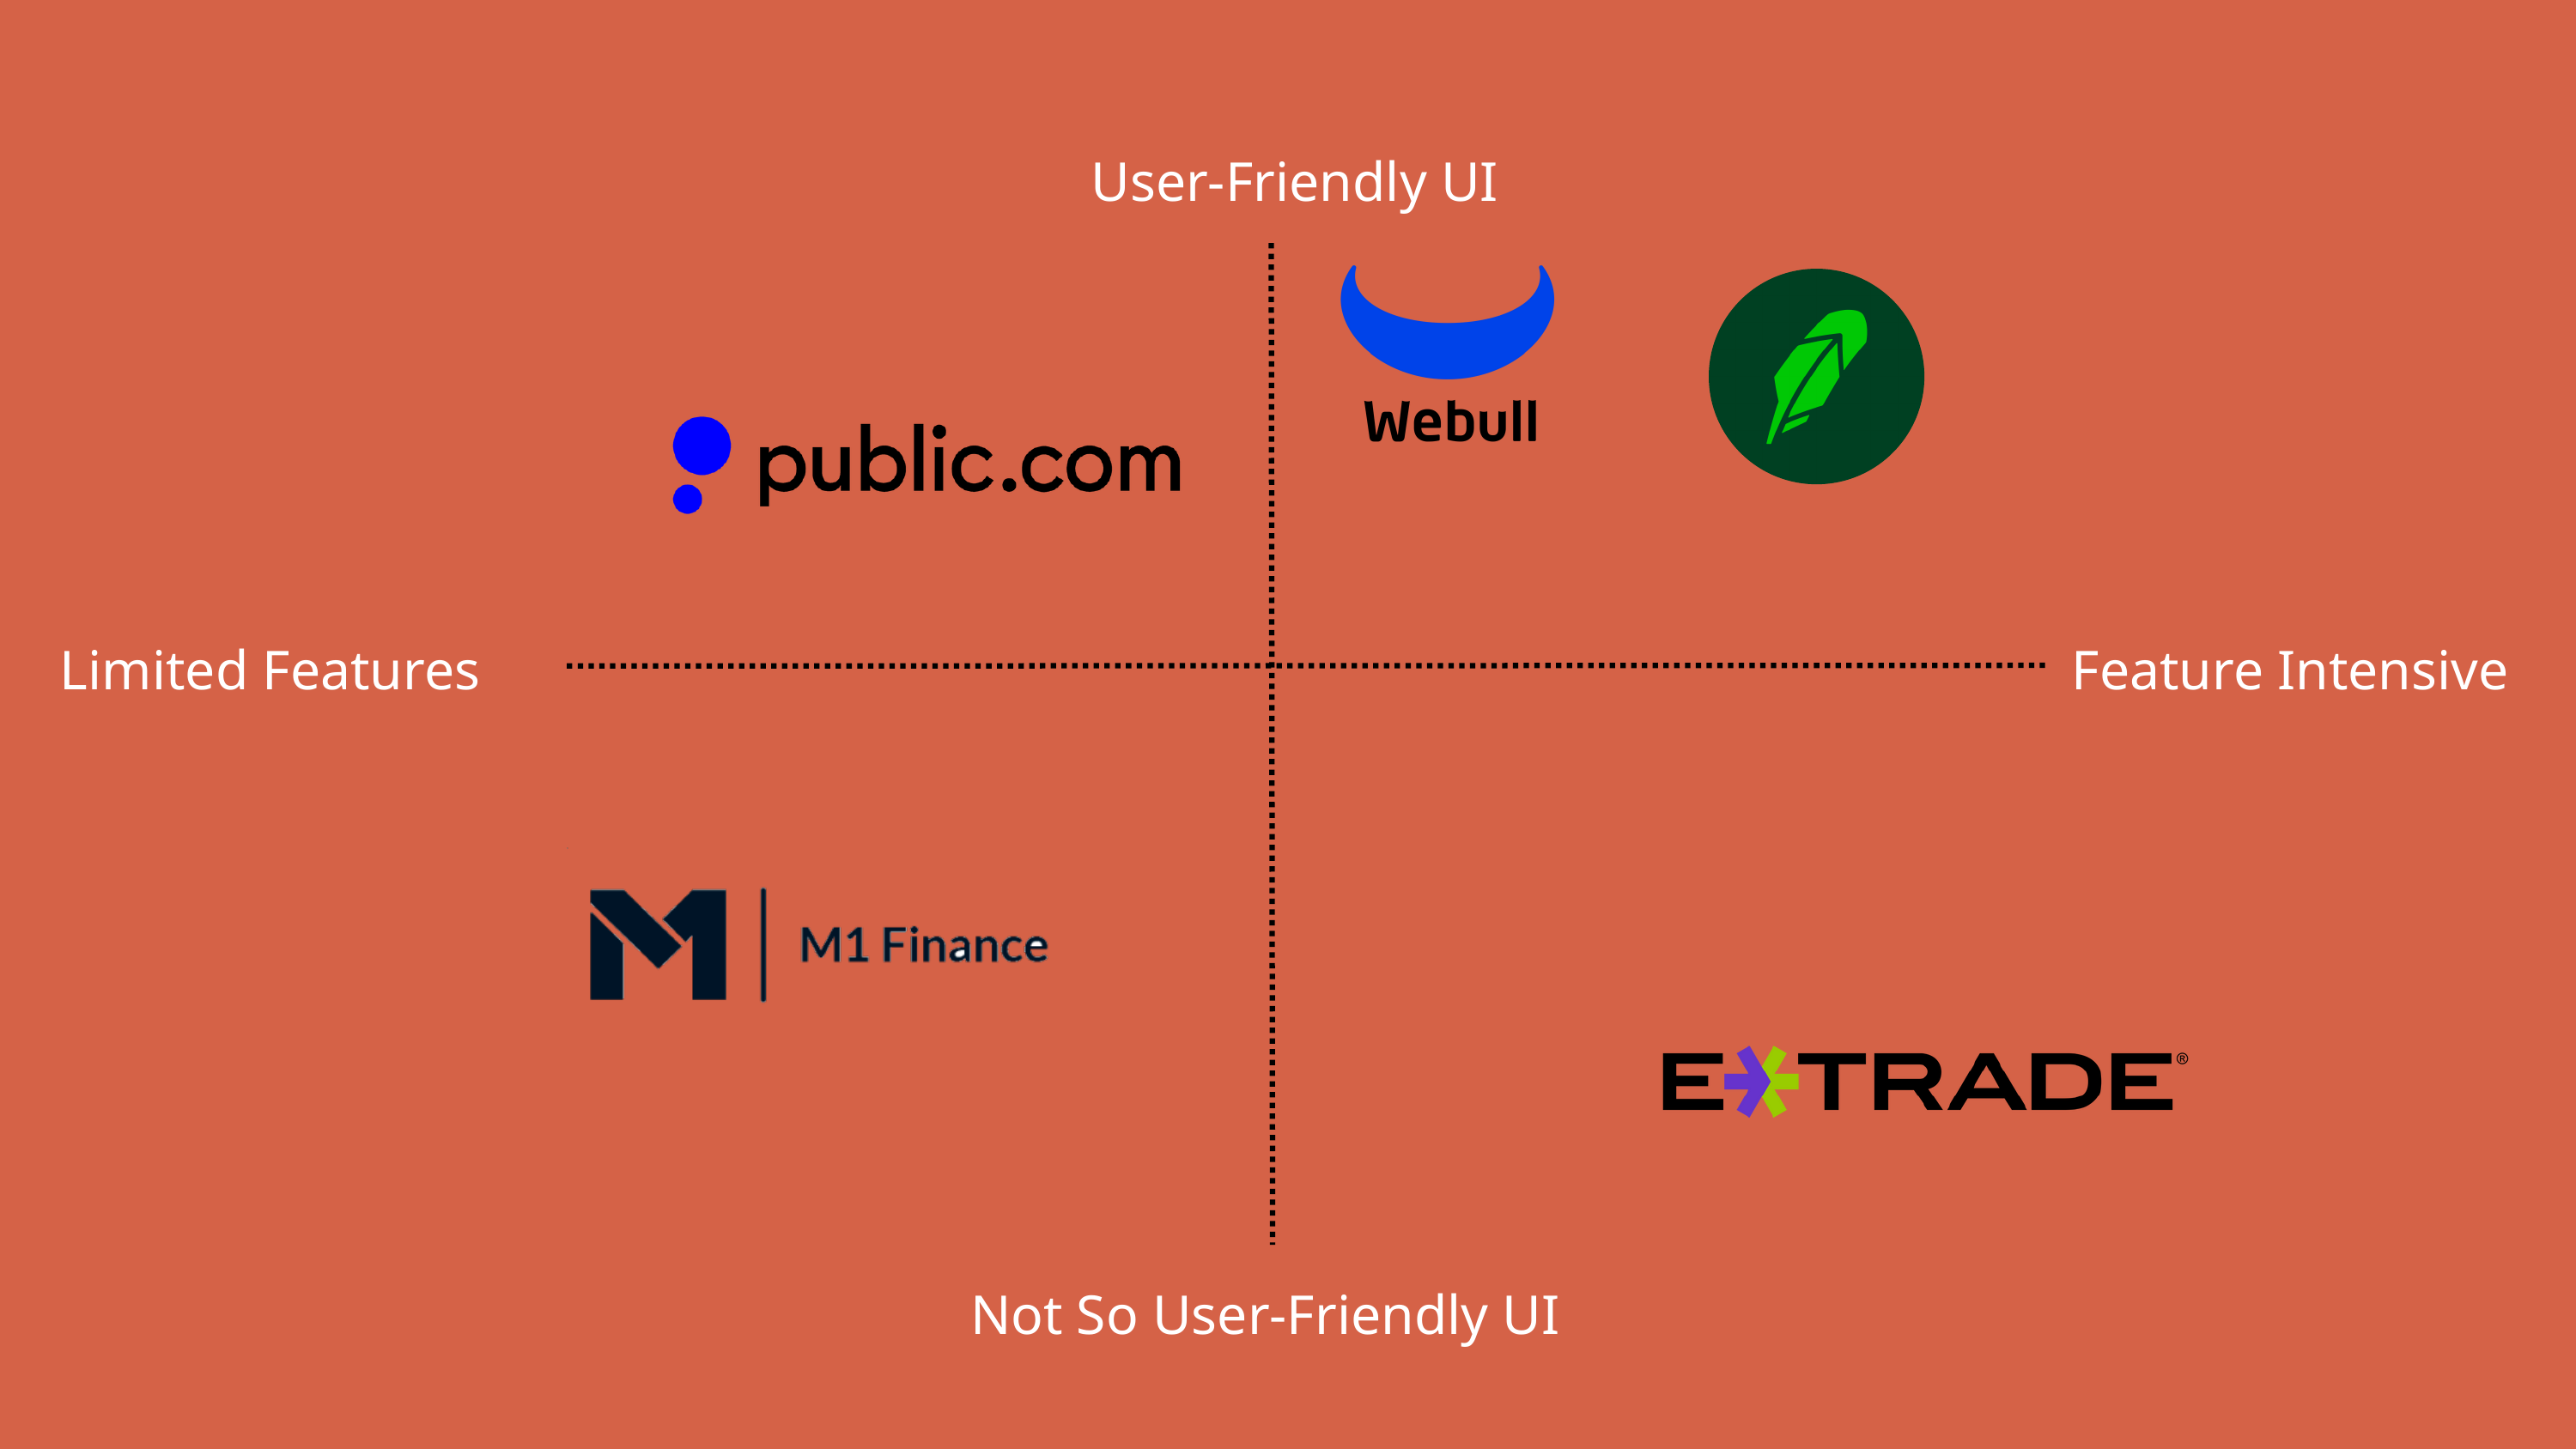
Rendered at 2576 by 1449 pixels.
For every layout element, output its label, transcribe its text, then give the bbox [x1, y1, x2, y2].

text_box [1647, 1022, 2202, 1121]
text_box [669, 353, 1183, 577]
text_box [1271, 212, 1624, 530]
text_box Feature Intensive [2048, 625, 2533, 700]
text_box User-Friendly UI [635, 136, 1941, 212]
text_box Limited Features [0, 625, 541, 701]
text_box [567, 822, 1066, 1071]
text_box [1708, 268, 1925, 485]
text_box Not So User-Friendly UI [620, 1270, 1925, 1346]
